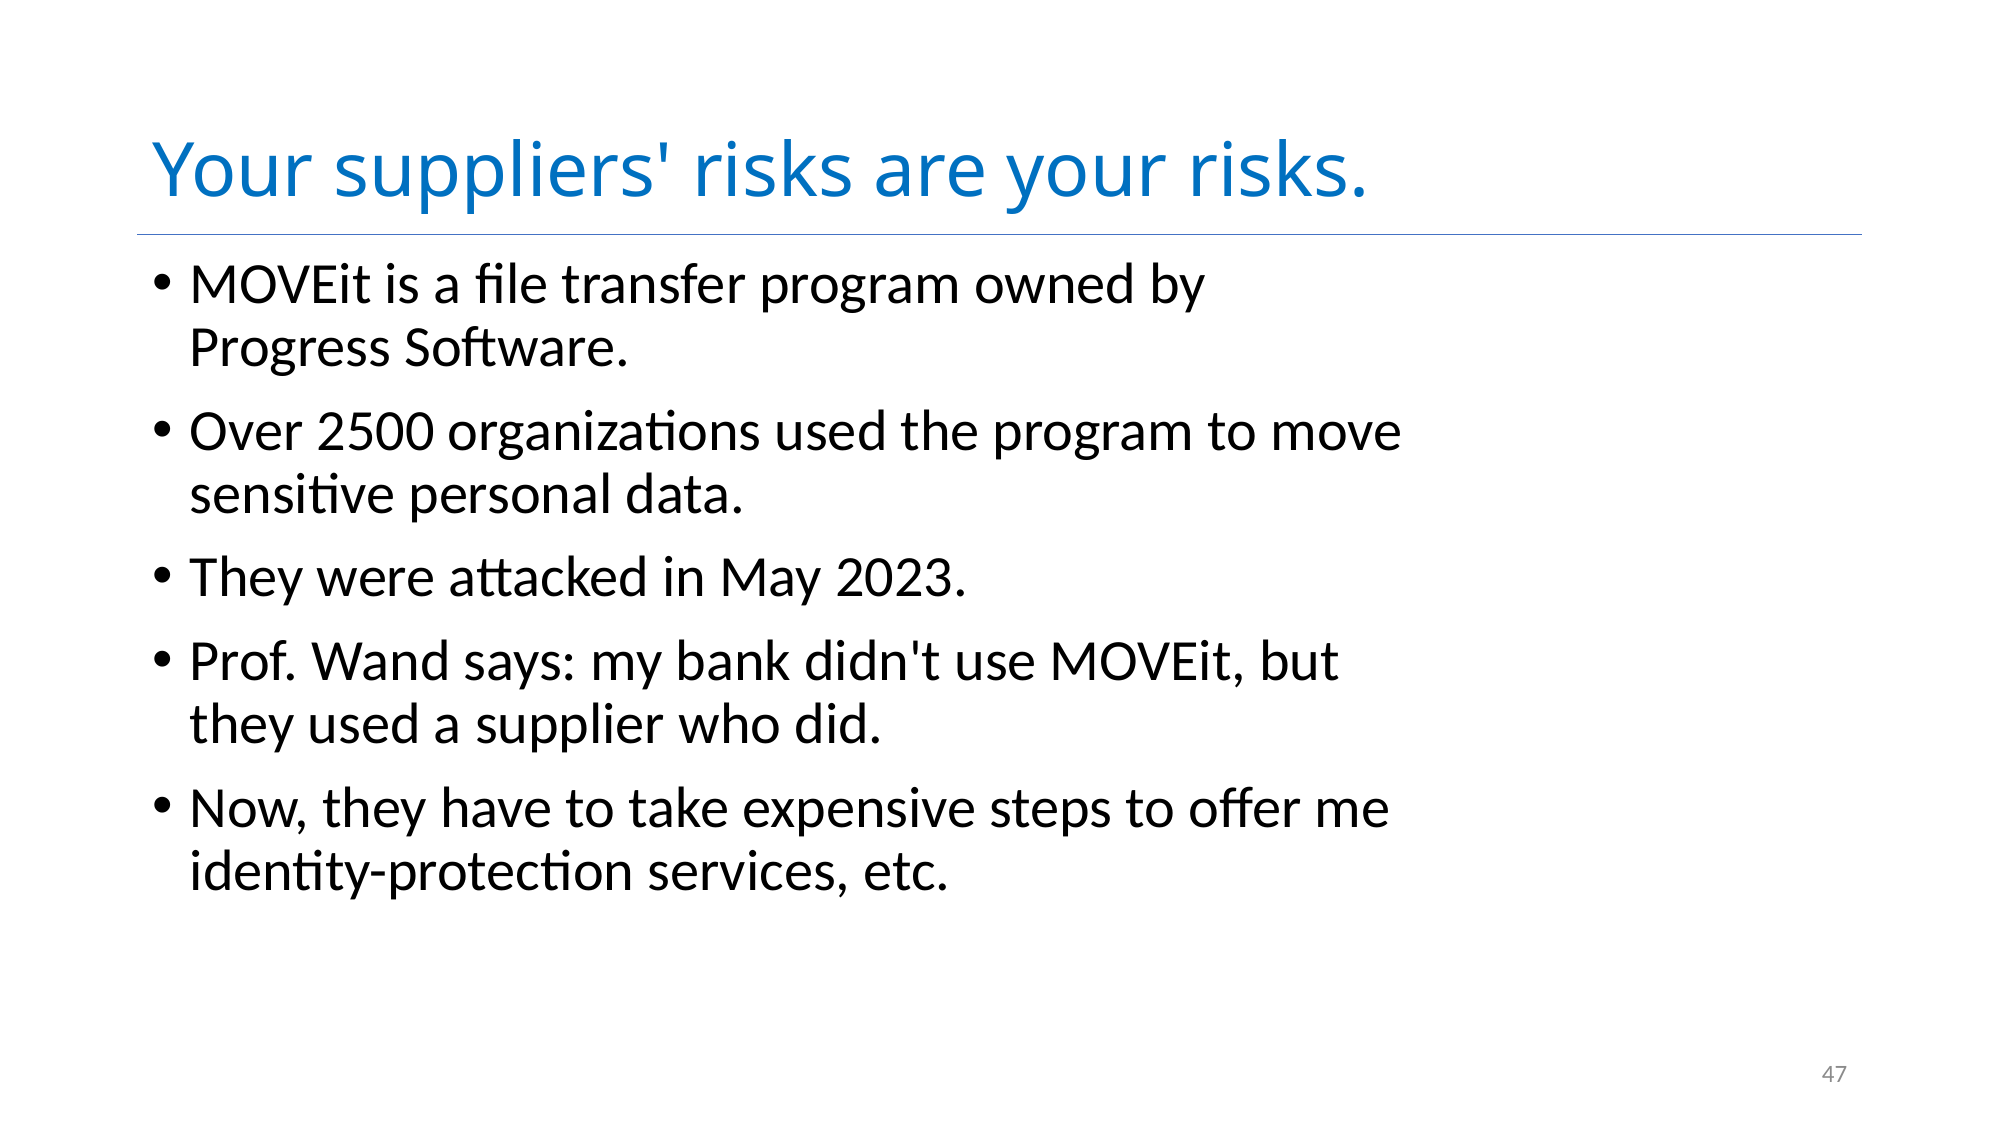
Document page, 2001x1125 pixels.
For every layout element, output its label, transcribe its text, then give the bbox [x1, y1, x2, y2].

list MOVEit is a file transfer program owned by Progress Software. Over 2500 organizations used the program to move sensitive personal data. They were attacked in May 2023. Prof. Wand says: my bank didn't use MOVEit, but they used a supplier who did. Now, they have to take expensive steps to offer me identity-protection services, etc. [137, 246, 1432, 960]
title Your suppliers' risks are your risks. [137, 3, 1863, 221]
slide_number 47 [1412, 1042, 1863, 1103]
